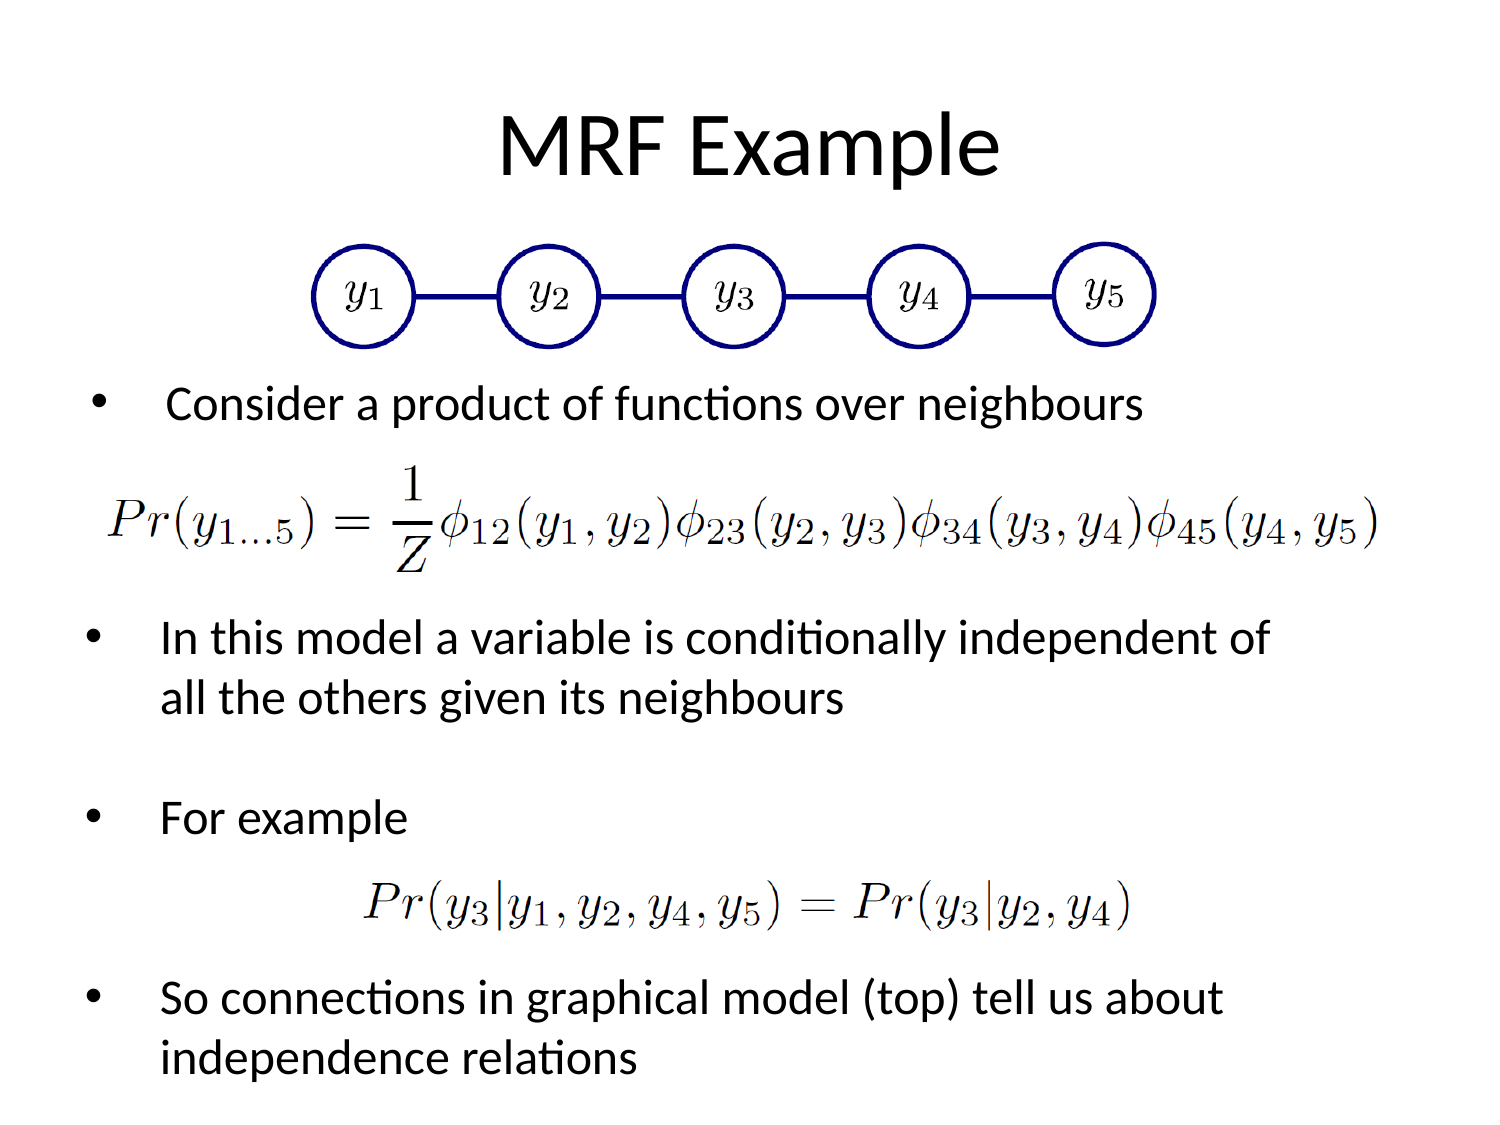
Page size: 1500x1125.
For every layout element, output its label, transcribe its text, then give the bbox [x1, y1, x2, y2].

picture [363, 855, 1137, 947]
text_box In this model a variable is conditionally independent of all the others given its neighbours For example So connections in graphical model (top) tell us about independence relations [70, 597, 1336, 1093]
picture [105, 456, 1382, 583]
picture [304, 210, 1170, 381]
title MRF Example [75, 45, 1425, 233]
text_box Consider a product of functions over neighbours [75, 363, 1160, 438]
